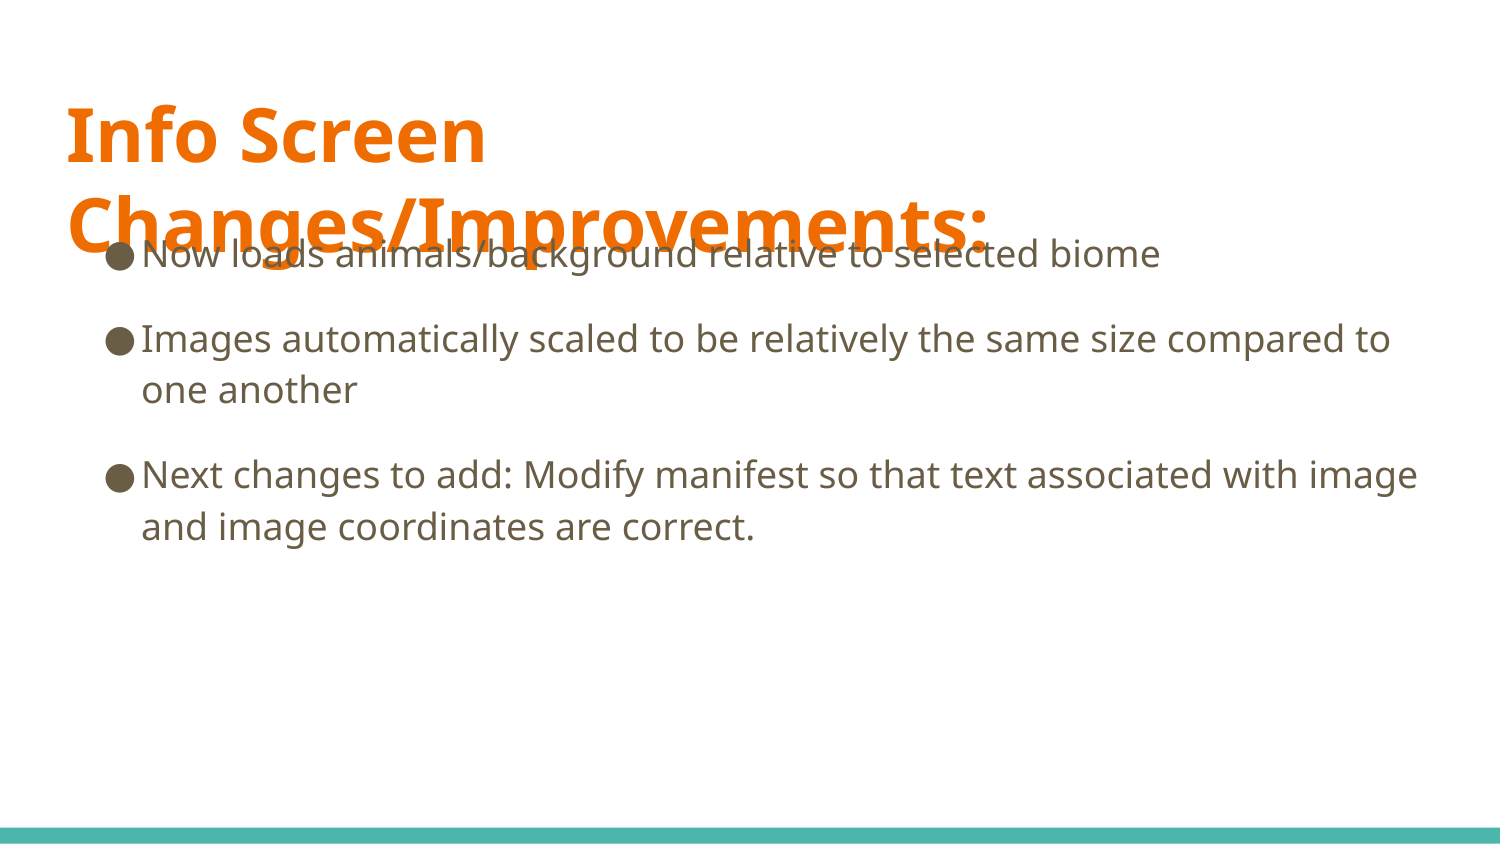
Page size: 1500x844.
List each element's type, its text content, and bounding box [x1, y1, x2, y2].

title Info Screen Changes/Improvements: [51, 72, 1449, 189]
list Now loads animals/background relative to selected biome Images automatically scaled to be relatively the same size compared to one another Next changes to add: Modify manifest so that text associated with image and image coordinates are correct. [51, 207, 1449, 750]
